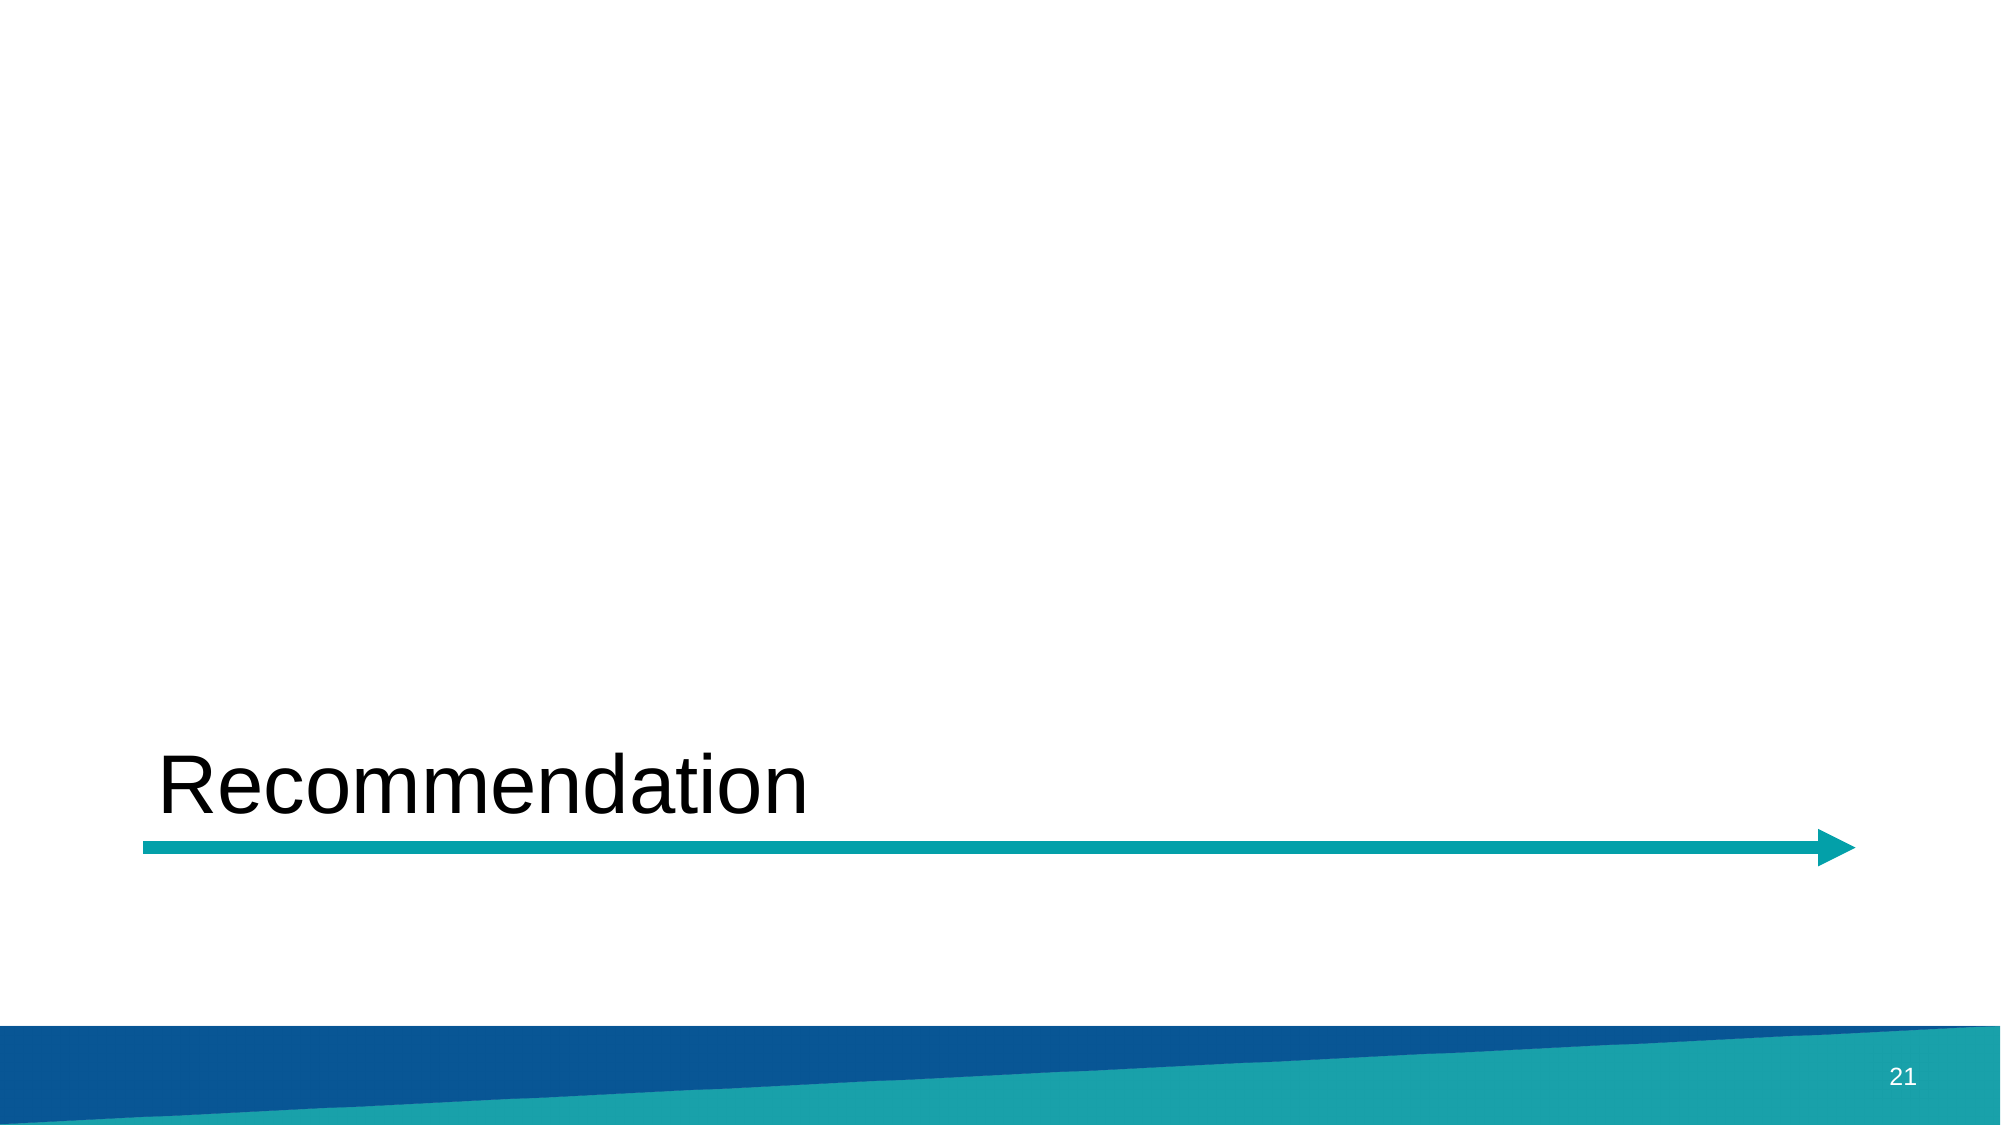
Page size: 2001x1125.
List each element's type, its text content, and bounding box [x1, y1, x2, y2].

picture [0, 1013, 2001, 1125]
title Recommendation [142, 678, 1868, 896]
slide_number 21 [1867, 1047, 1933, 1103]
